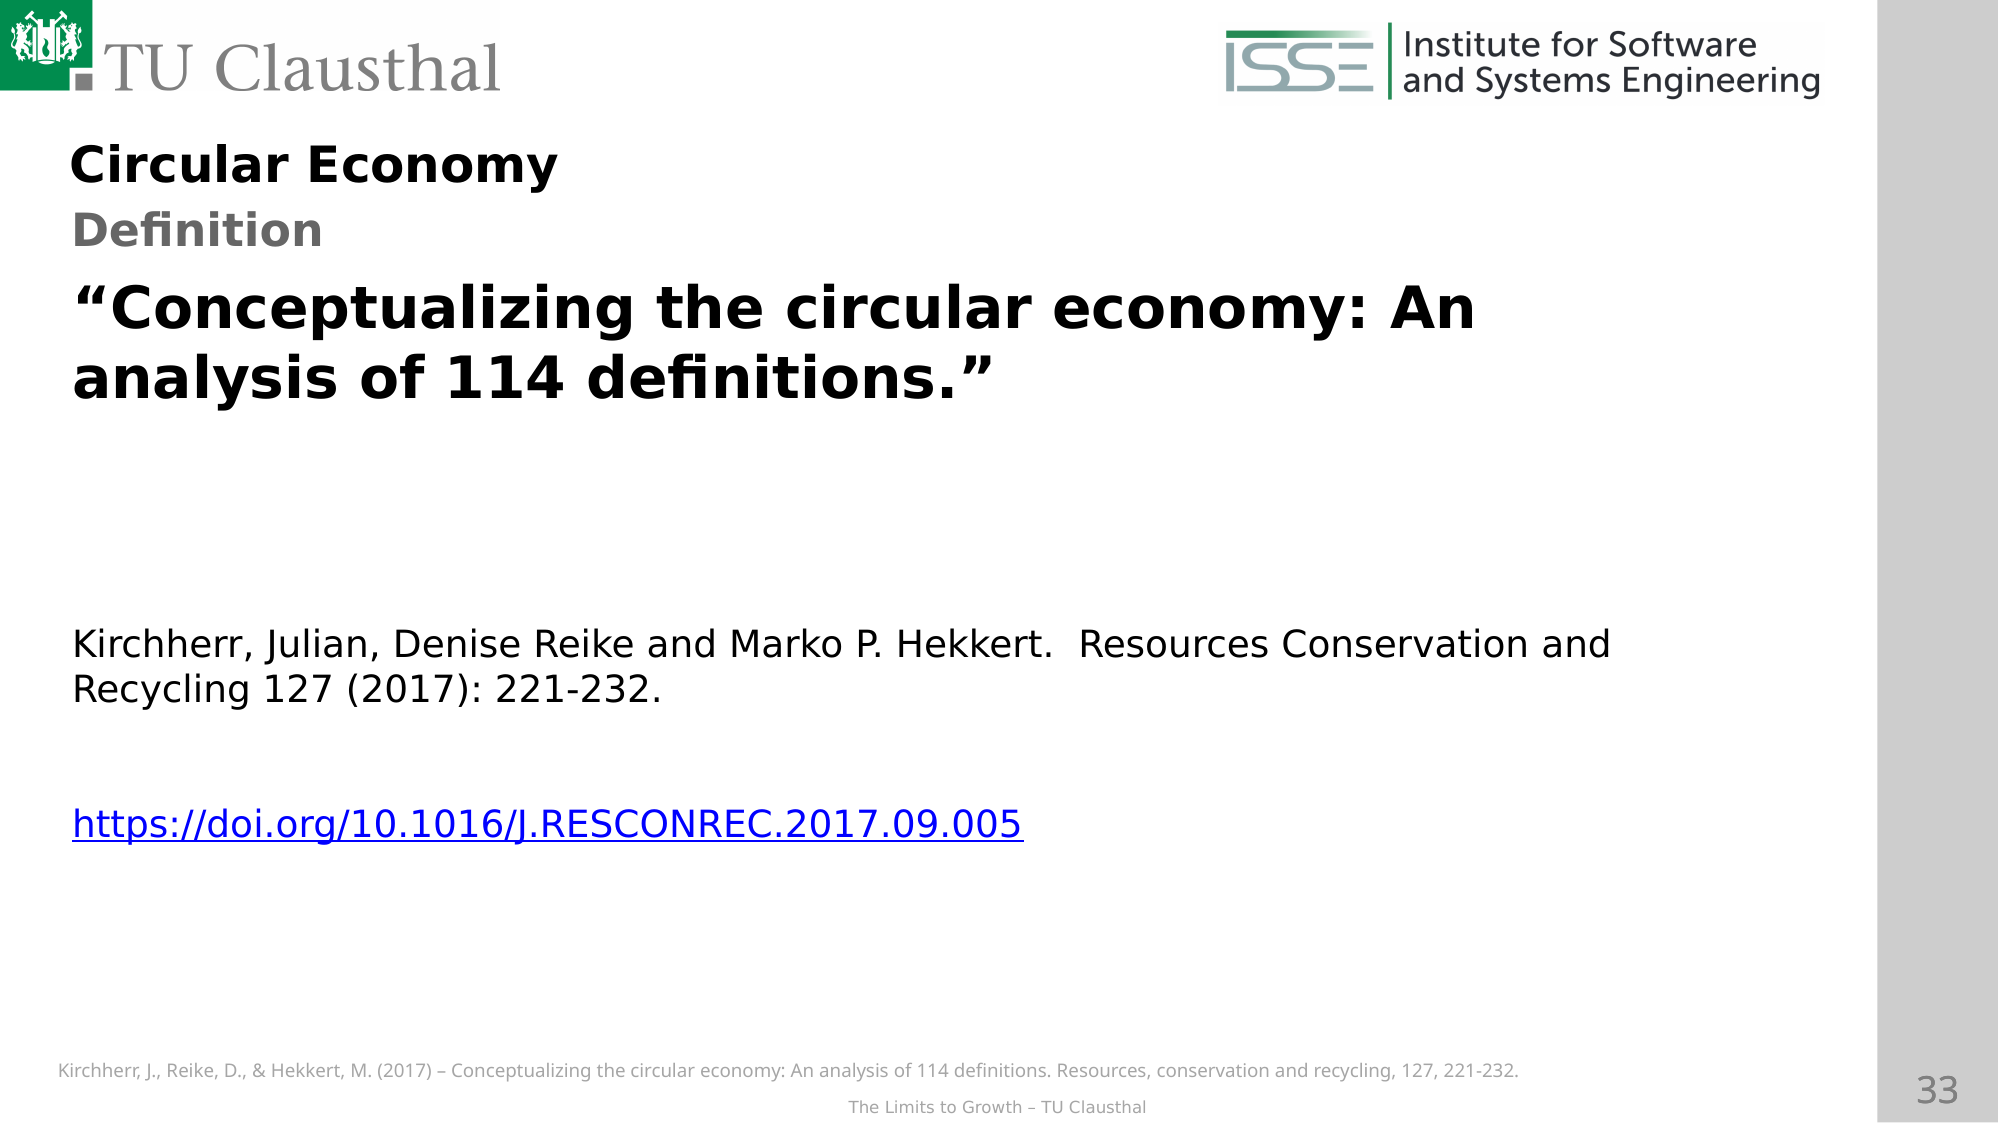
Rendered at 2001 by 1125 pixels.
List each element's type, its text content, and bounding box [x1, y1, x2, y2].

text_box “Conceptualizing the circular economy: An analysis of 114 definitions.” Kirchherr, Julian, Denise Reike and Marko P. Hekkert. Resources Conservation and Recycling 127 (2017): 221-232. https://doi.org/10.1016/J.RESCONREC.2017.09.005 [57, 262, 1631, 824]
text_box Circular Economy [55, 125, 1816, 205]
text_box Kirchherr, J., Reike, D., & Hekkert, M. (2017) – Conceptualizing the circular economy: An analysis of 114 definitions. Resources, conservation and recycling, 127, 221-232. [43, 1051, 1539, 1089]
picture [0, 0, 500, 91]
text_box Definition [70, 188, 1767, 267]
picture [1218, 22, 1825, 106]
